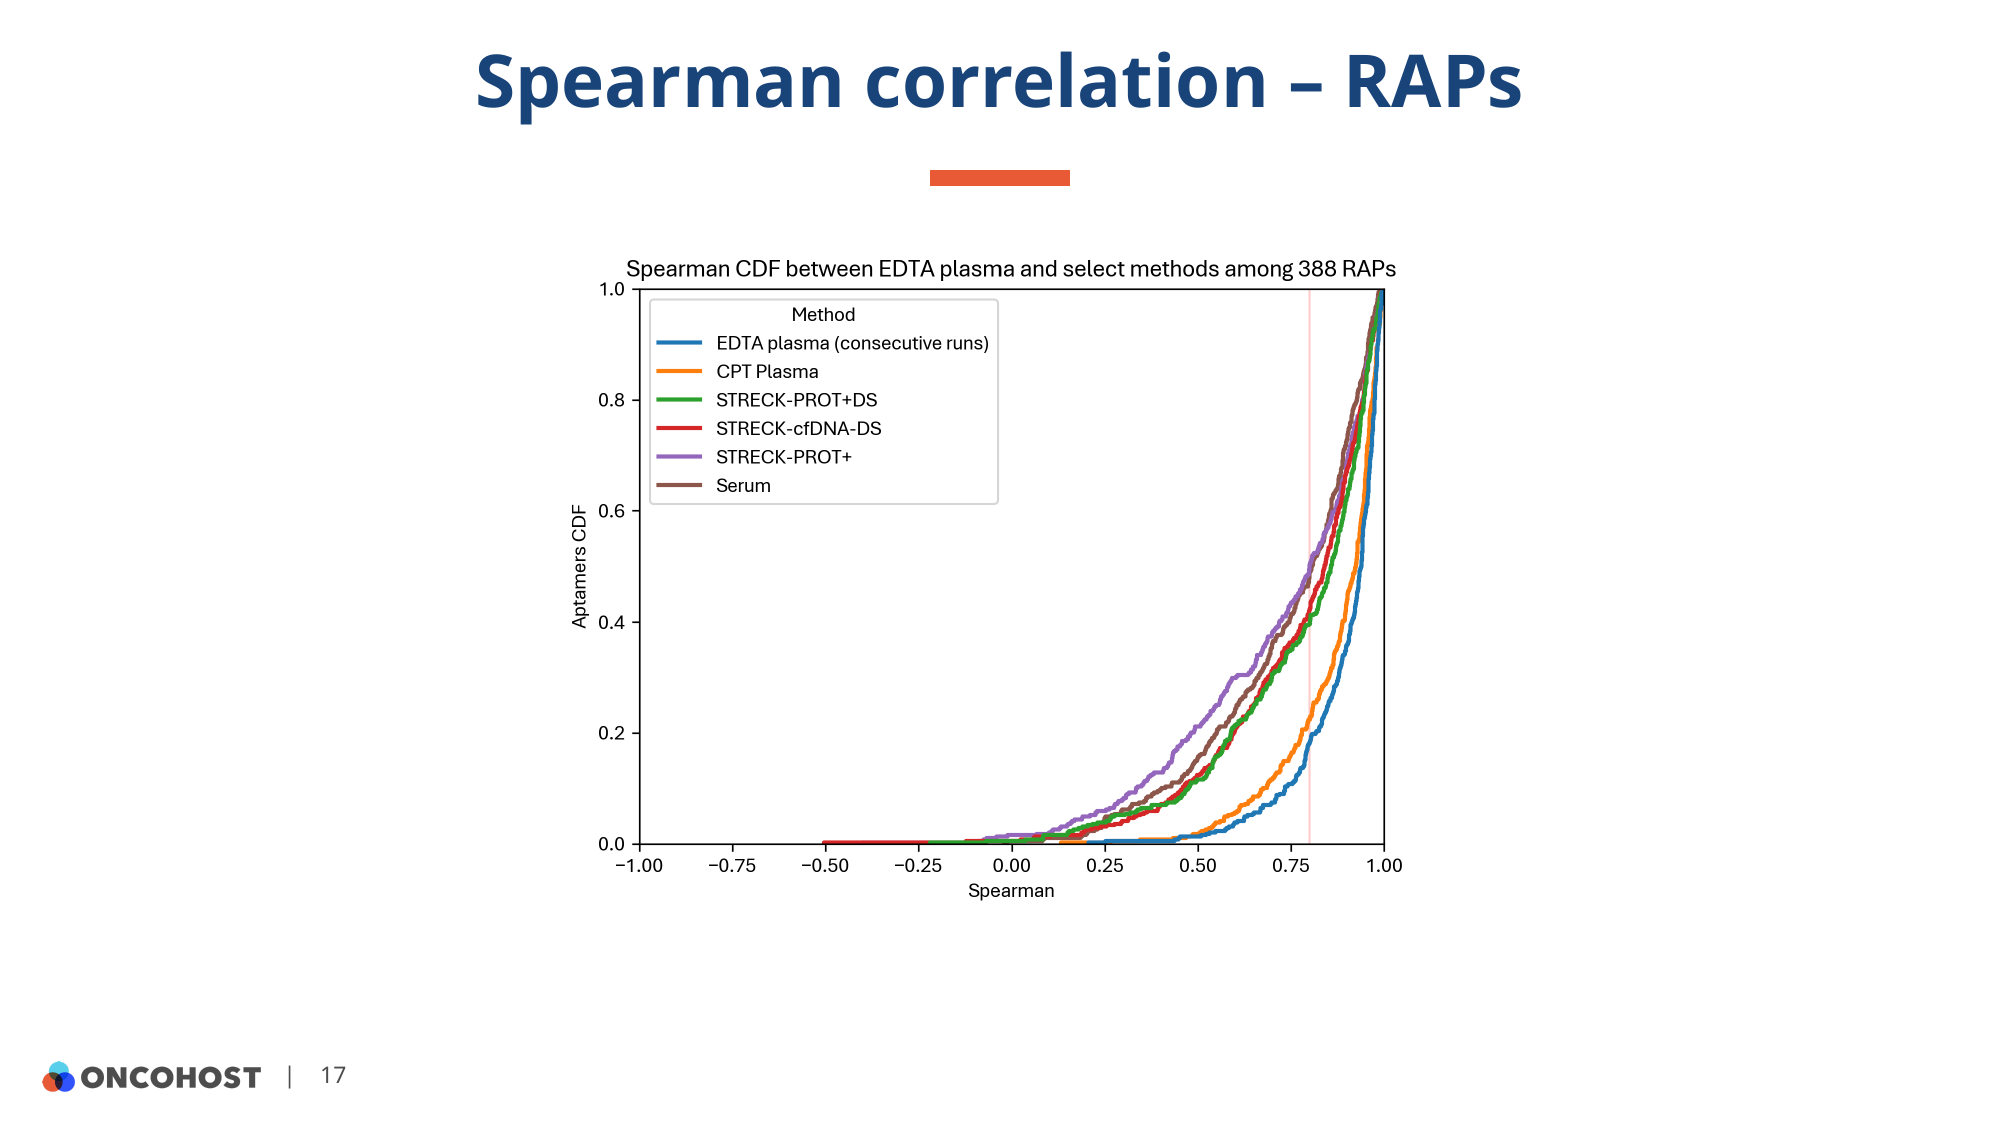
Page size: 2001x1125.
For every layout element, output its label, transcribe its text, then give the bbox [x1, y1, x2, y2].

picture [42, 1061, 261, 1092]
title Spearman correlation – RAPs [80, 37, 1920, 138]
picture [519, 202, 1480, 923]
slide_number | 17 [283, 1046, 428, 1107]
